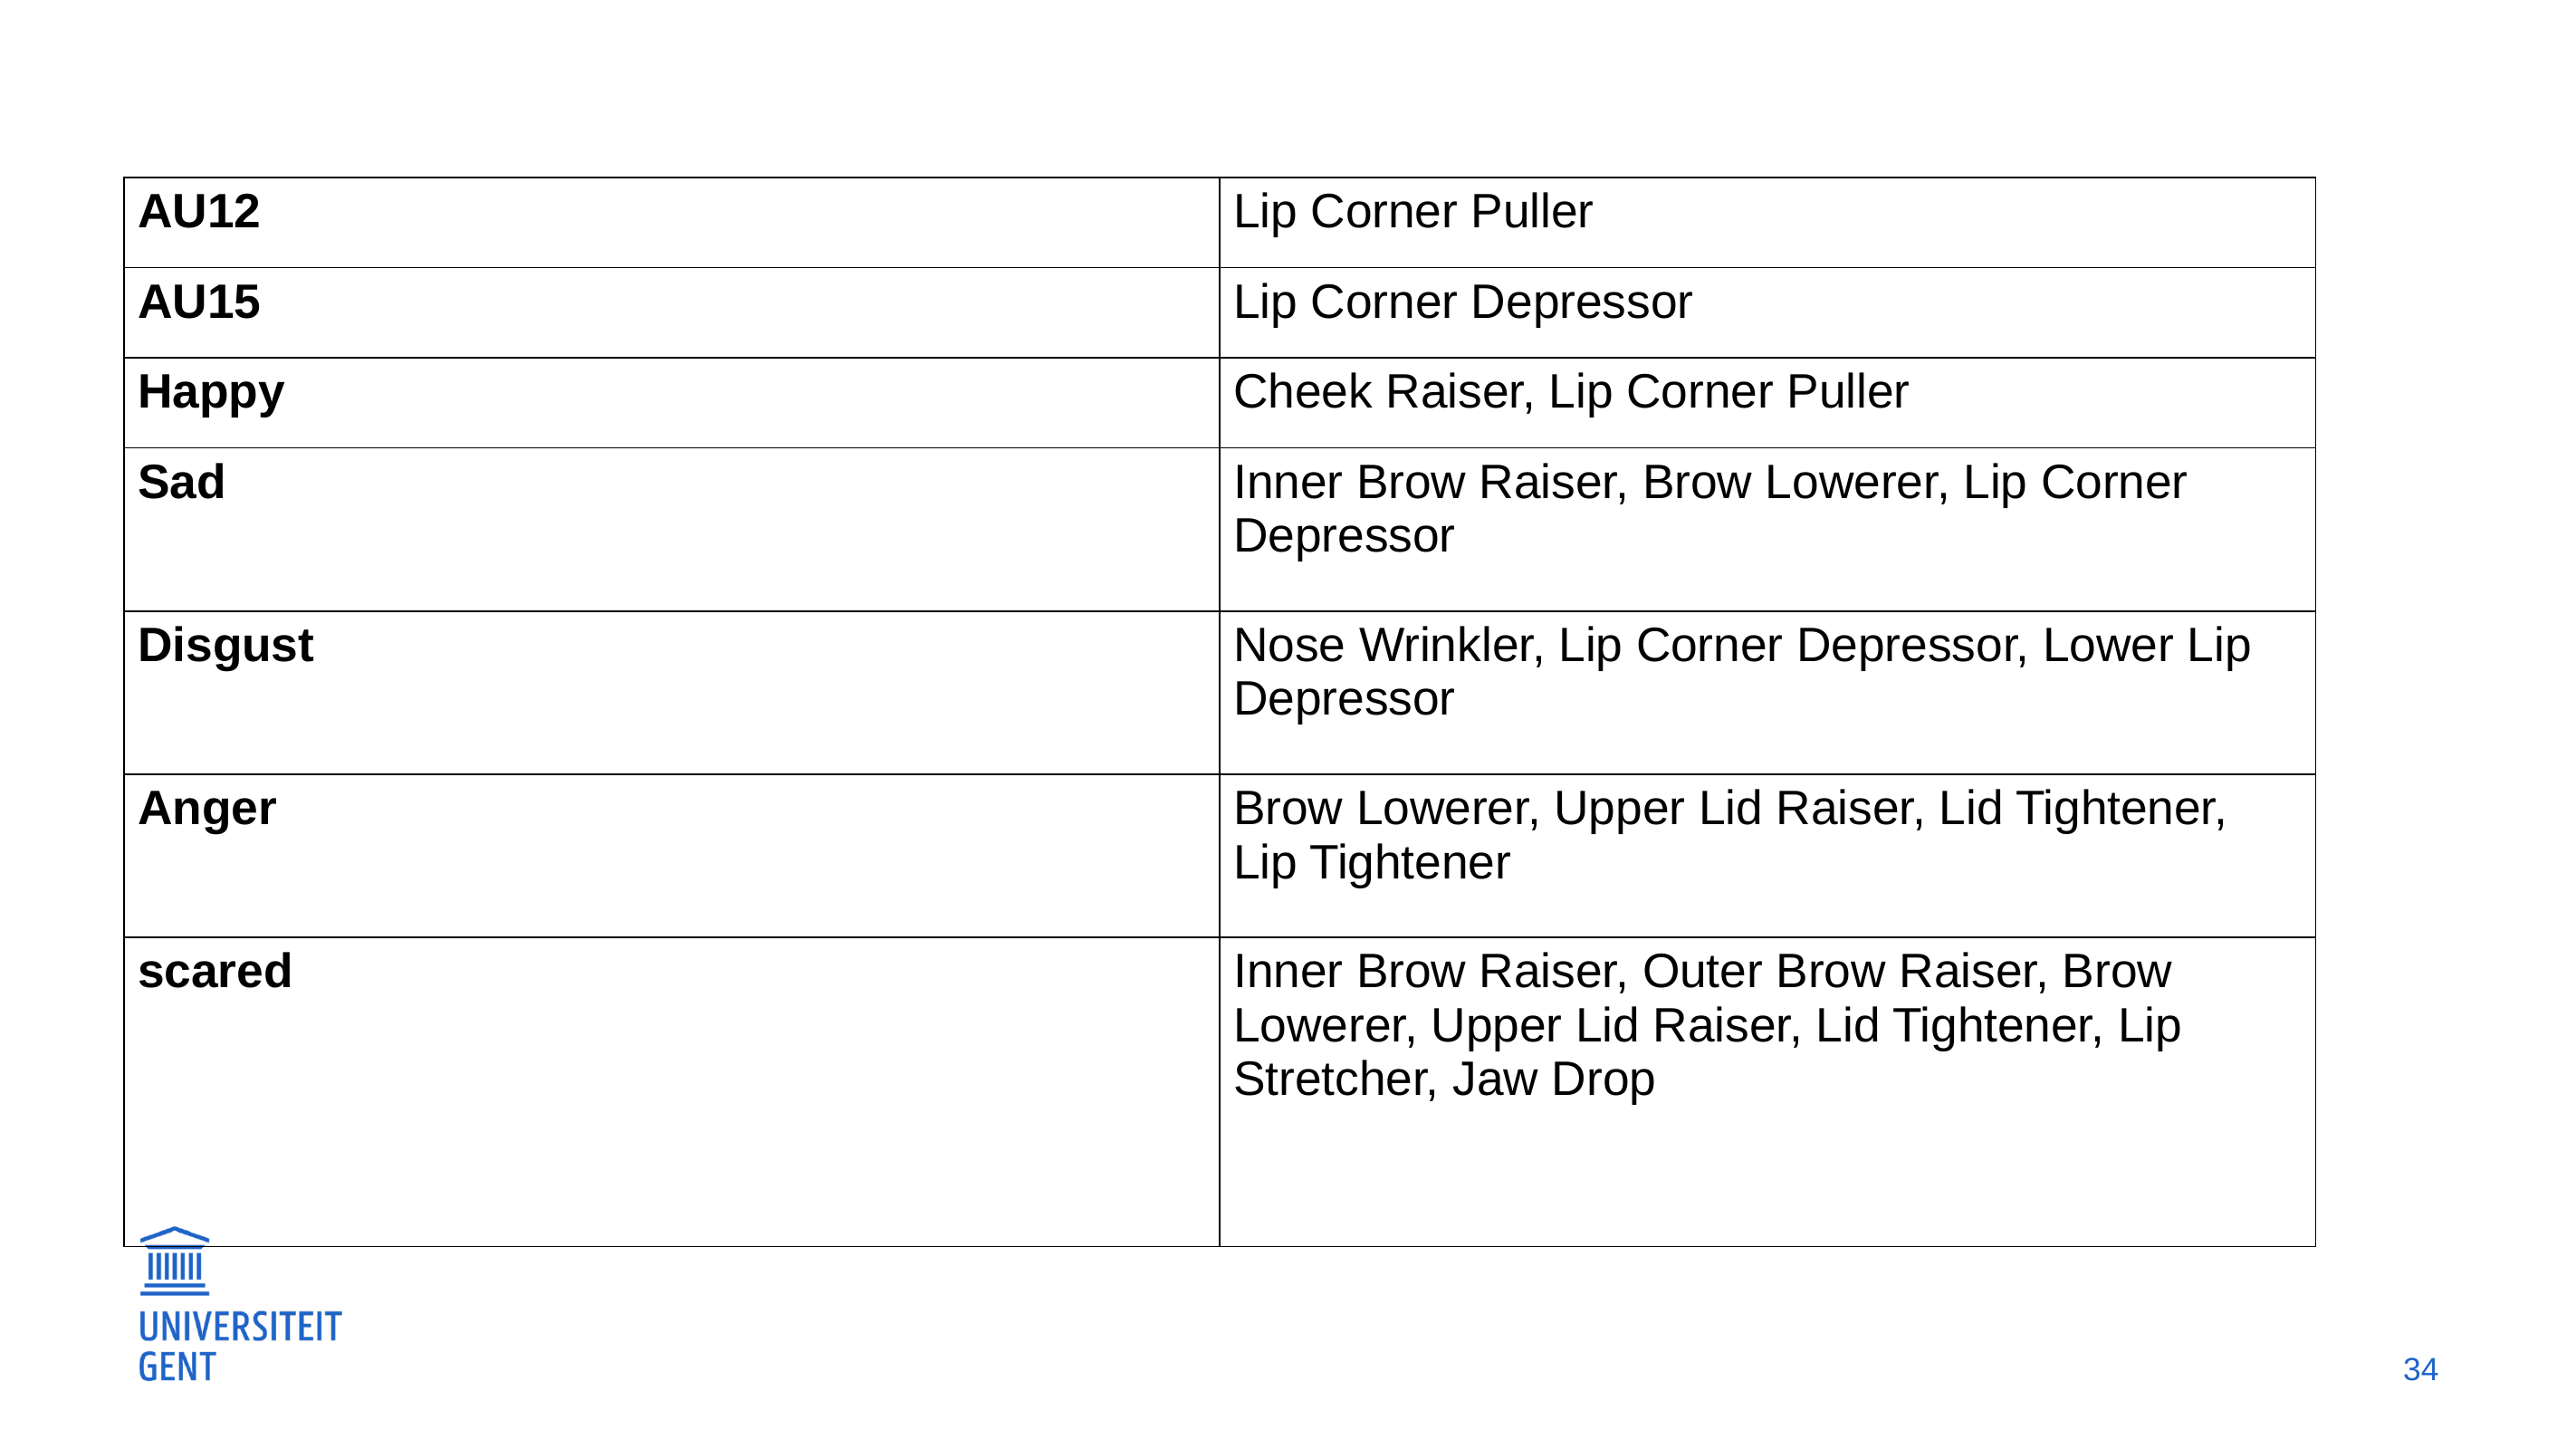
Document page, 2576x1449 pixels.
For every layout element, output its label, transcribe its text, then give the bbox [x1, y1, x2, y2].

table_header Lip Corner Puller [1221, 178, 2315, 267]
table_cell Brow Lowerer, Upper Lid Raiser, Lid Tightener, Lip Tightener [1221, 775, 2315, 936]
slide_number 34 [2315, 1329, 2453, 1407]
table_cell Inner Brow Raiser, Brow Lowerer, Lip Corner Depressor [1221, 448, 2315, 610]
table_cell Lip Corner Depressor [1221, 268, 2315, 357]
table_cell Anger [125, 775, 1219, 936]
table_cell Cheek Raiser, Lip Corner Puller [1221, 359, 2315, 447]
table_header AU12 [125, 178, 1219, 267]
table_cell Inner Brow Raiser, Outer Brow Raiser, Brow Lowerer, Upper Lid Raiser, Lid Tightener, Lip Stretcher, Jaw Drop [1221, 938, 2315, 1246]
table_cell Disgust [125, 612, 1219, 773]
table_cell AU15 [125, 268, 1219, 357]
table_cell Sad [125, 448, 1219, 610]
picture [72, 1174, 415, 1449]
table_cell scared [125, 938, 1219, 1246]
table_cell Nose Wrinkler, Lip Corner Depressor, Lower Lip Depressor [1221, 612, 2315, 773]
table_cell Happy [125, 359, 1219, 447]
